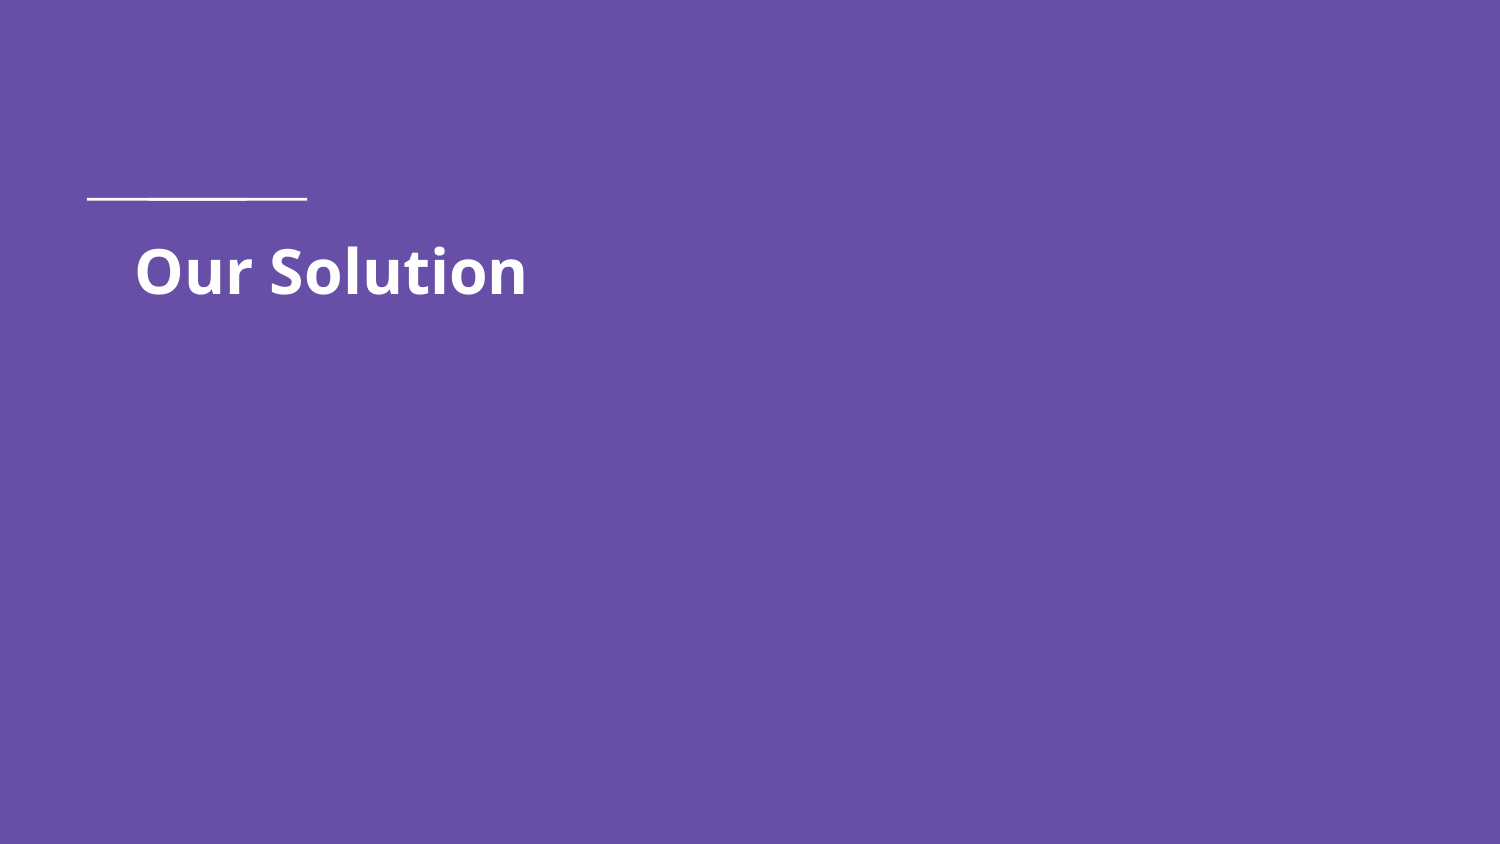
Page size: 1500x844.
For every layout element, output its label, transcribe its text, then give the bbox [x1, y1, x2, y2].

title Our Solution [119, 216, 1381, 466]
